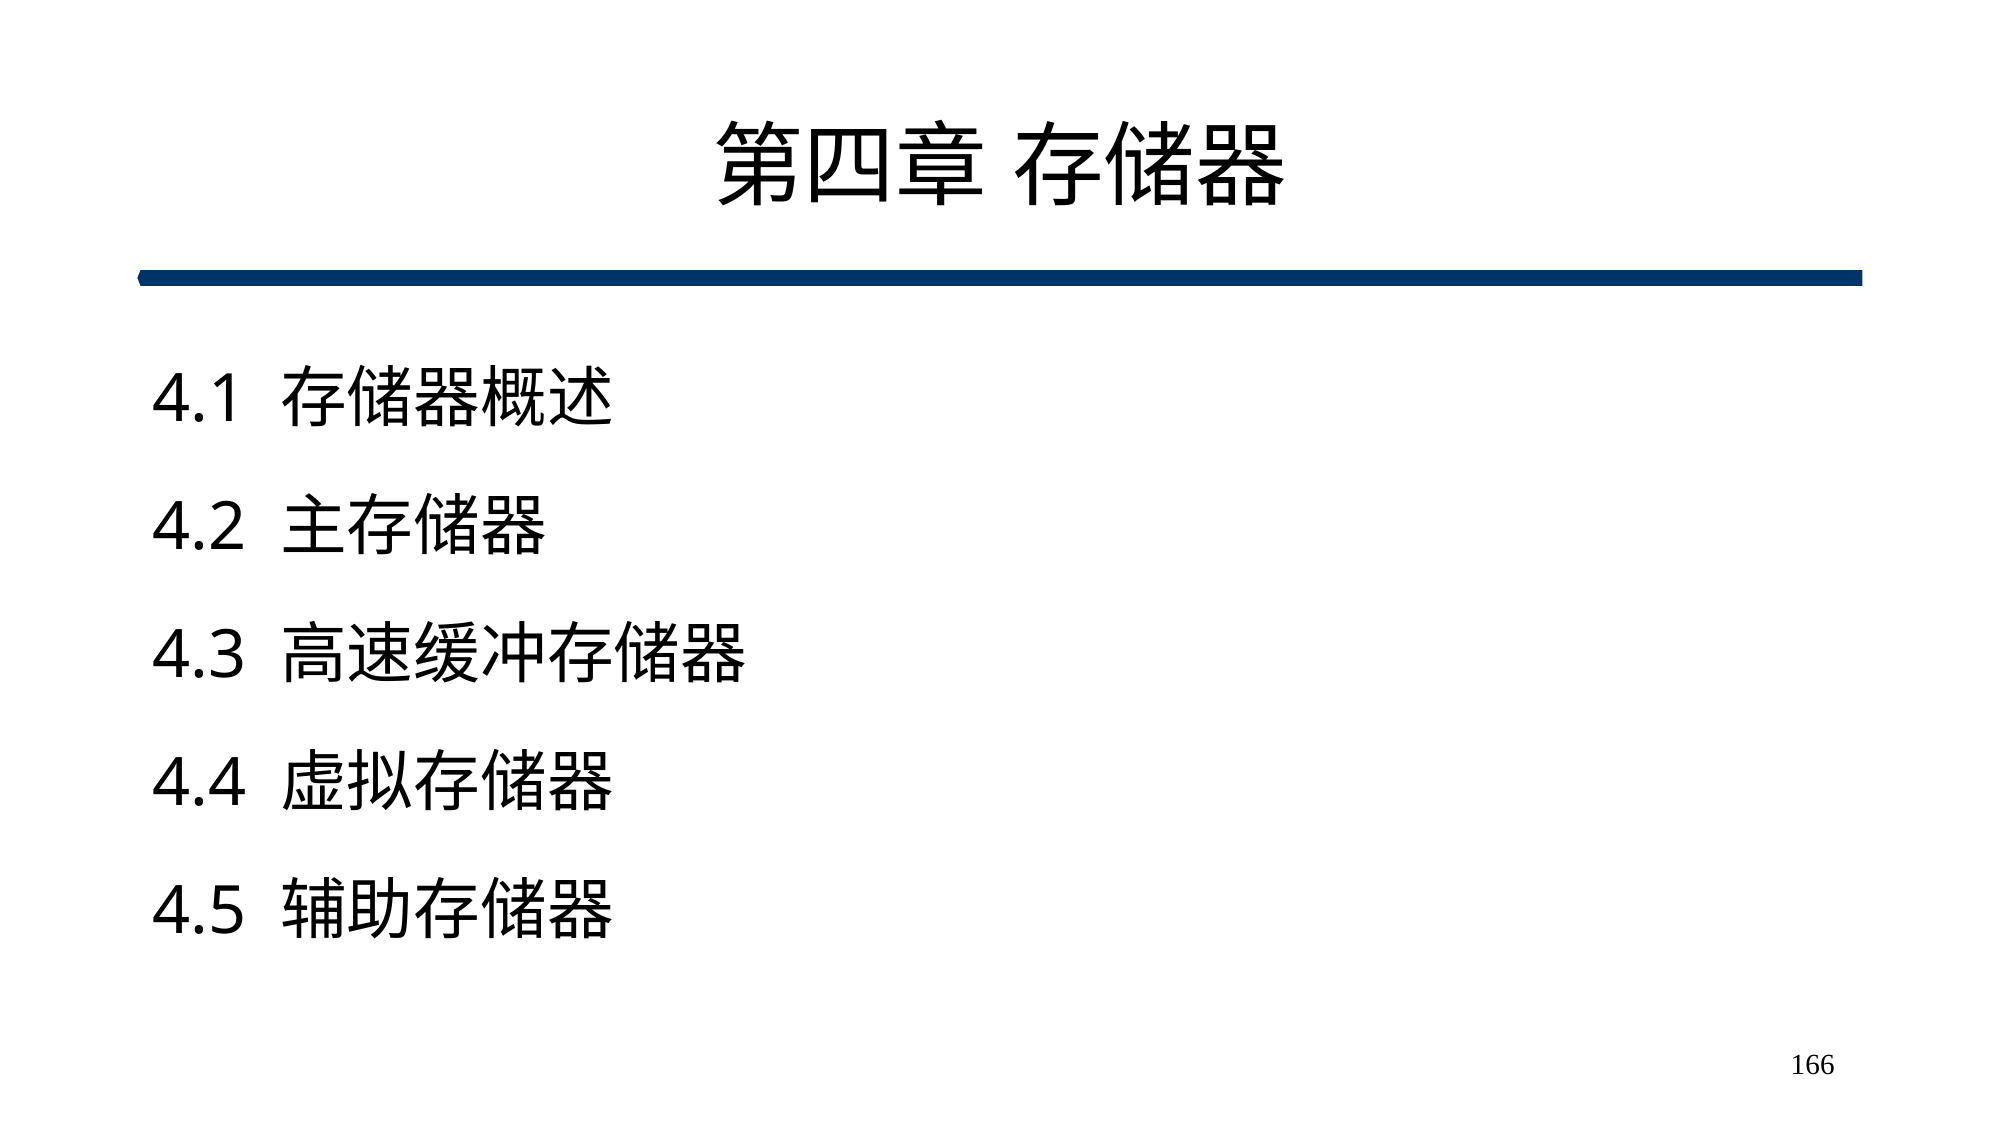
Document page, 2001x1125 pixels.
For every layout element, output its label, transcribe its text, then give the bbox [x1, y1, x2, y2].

title 第四章 存储器 [137, 59, 1863, 278]
list 4.1 存储器概述 4.2 主存储器 4.3 高速缓冲存储器 4.4 虚拟存储器 4.5 辅助存储器 [137, 299, 1863, 1014]
slide_number 166 [1433, 1025, 1850, 1100]
